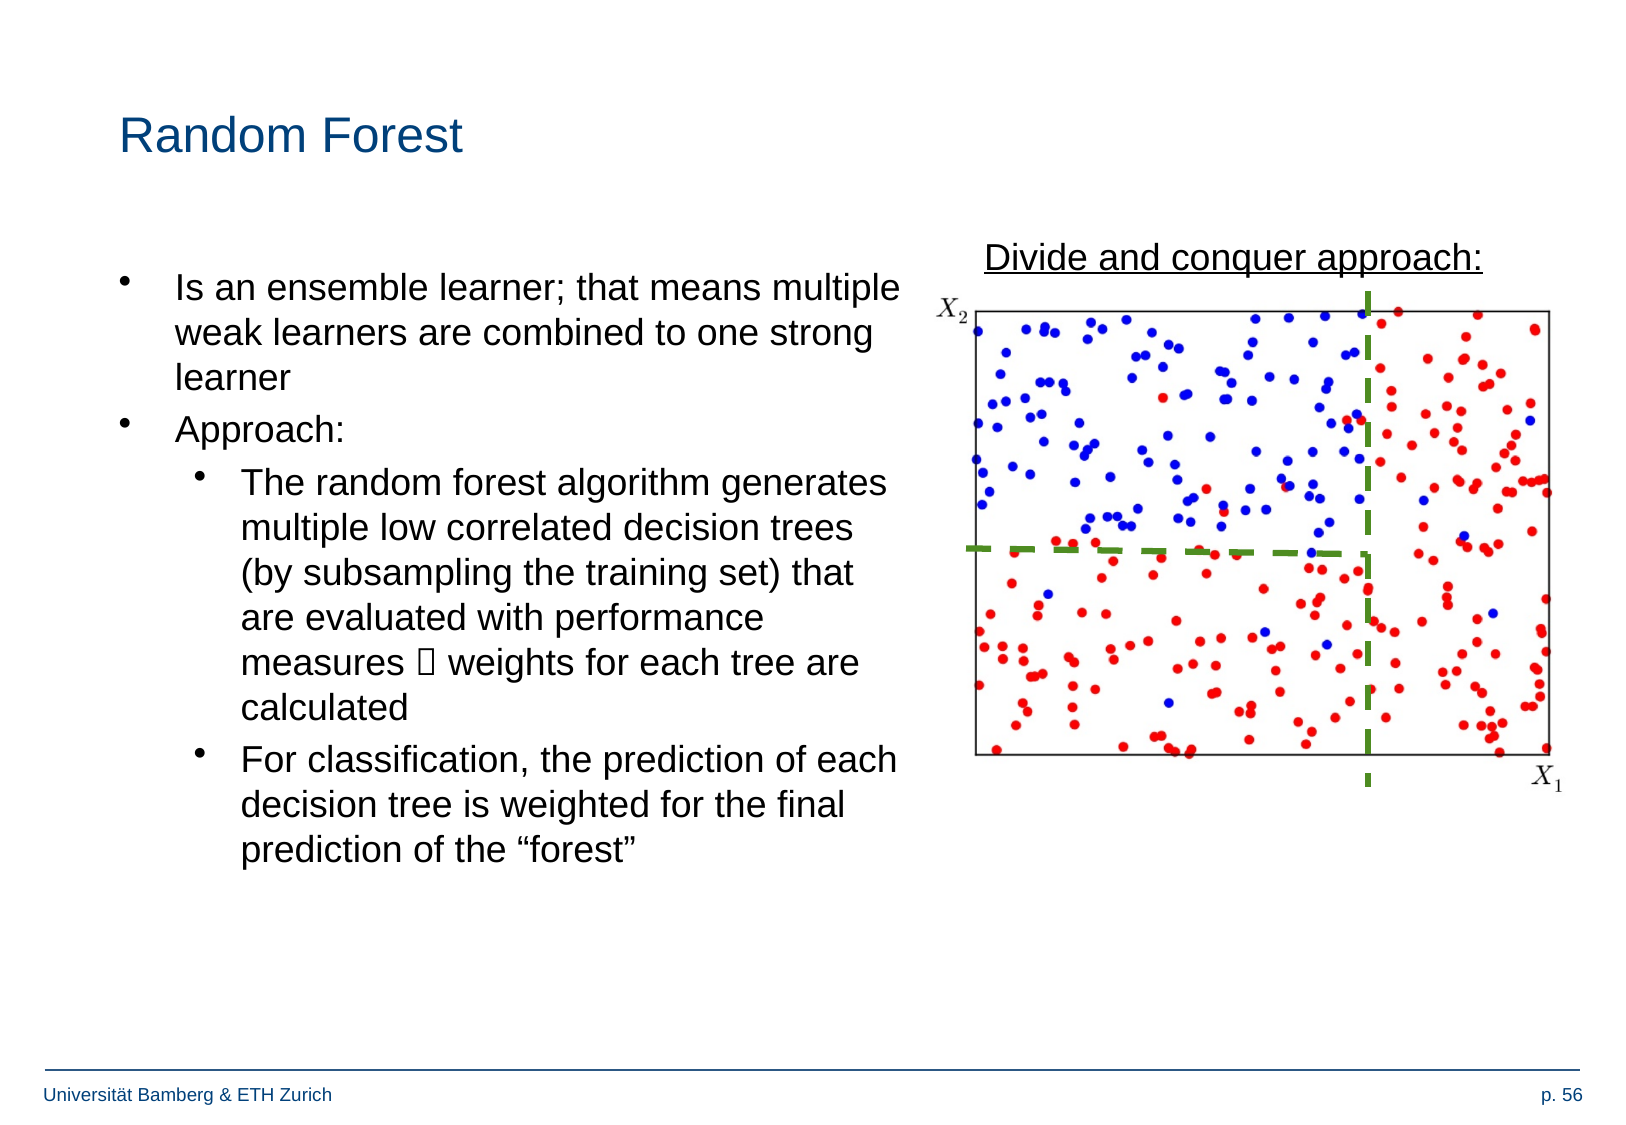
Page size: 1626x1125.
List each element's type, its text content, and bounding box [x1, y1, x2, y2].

picture [930, 290, 1572, 807]
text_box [965, 548, 1368, 555]
text_box Divide and conquer approach: [969, 225, 1498, 285]
title Random Forest [103, 44, 1415, 220]
list Is an ensemble learner; that means multiple weak learners are combined to one strong learner Approach: The random forest algorithm generates multiple low correlated decision trees (by subsampling the training set) that are evaluated with performance measures  weights for each tree are calculated For classification, the prediction of each decision tree is weighted for the final prediction of the “forest” [103, 255, 931, 1047]
